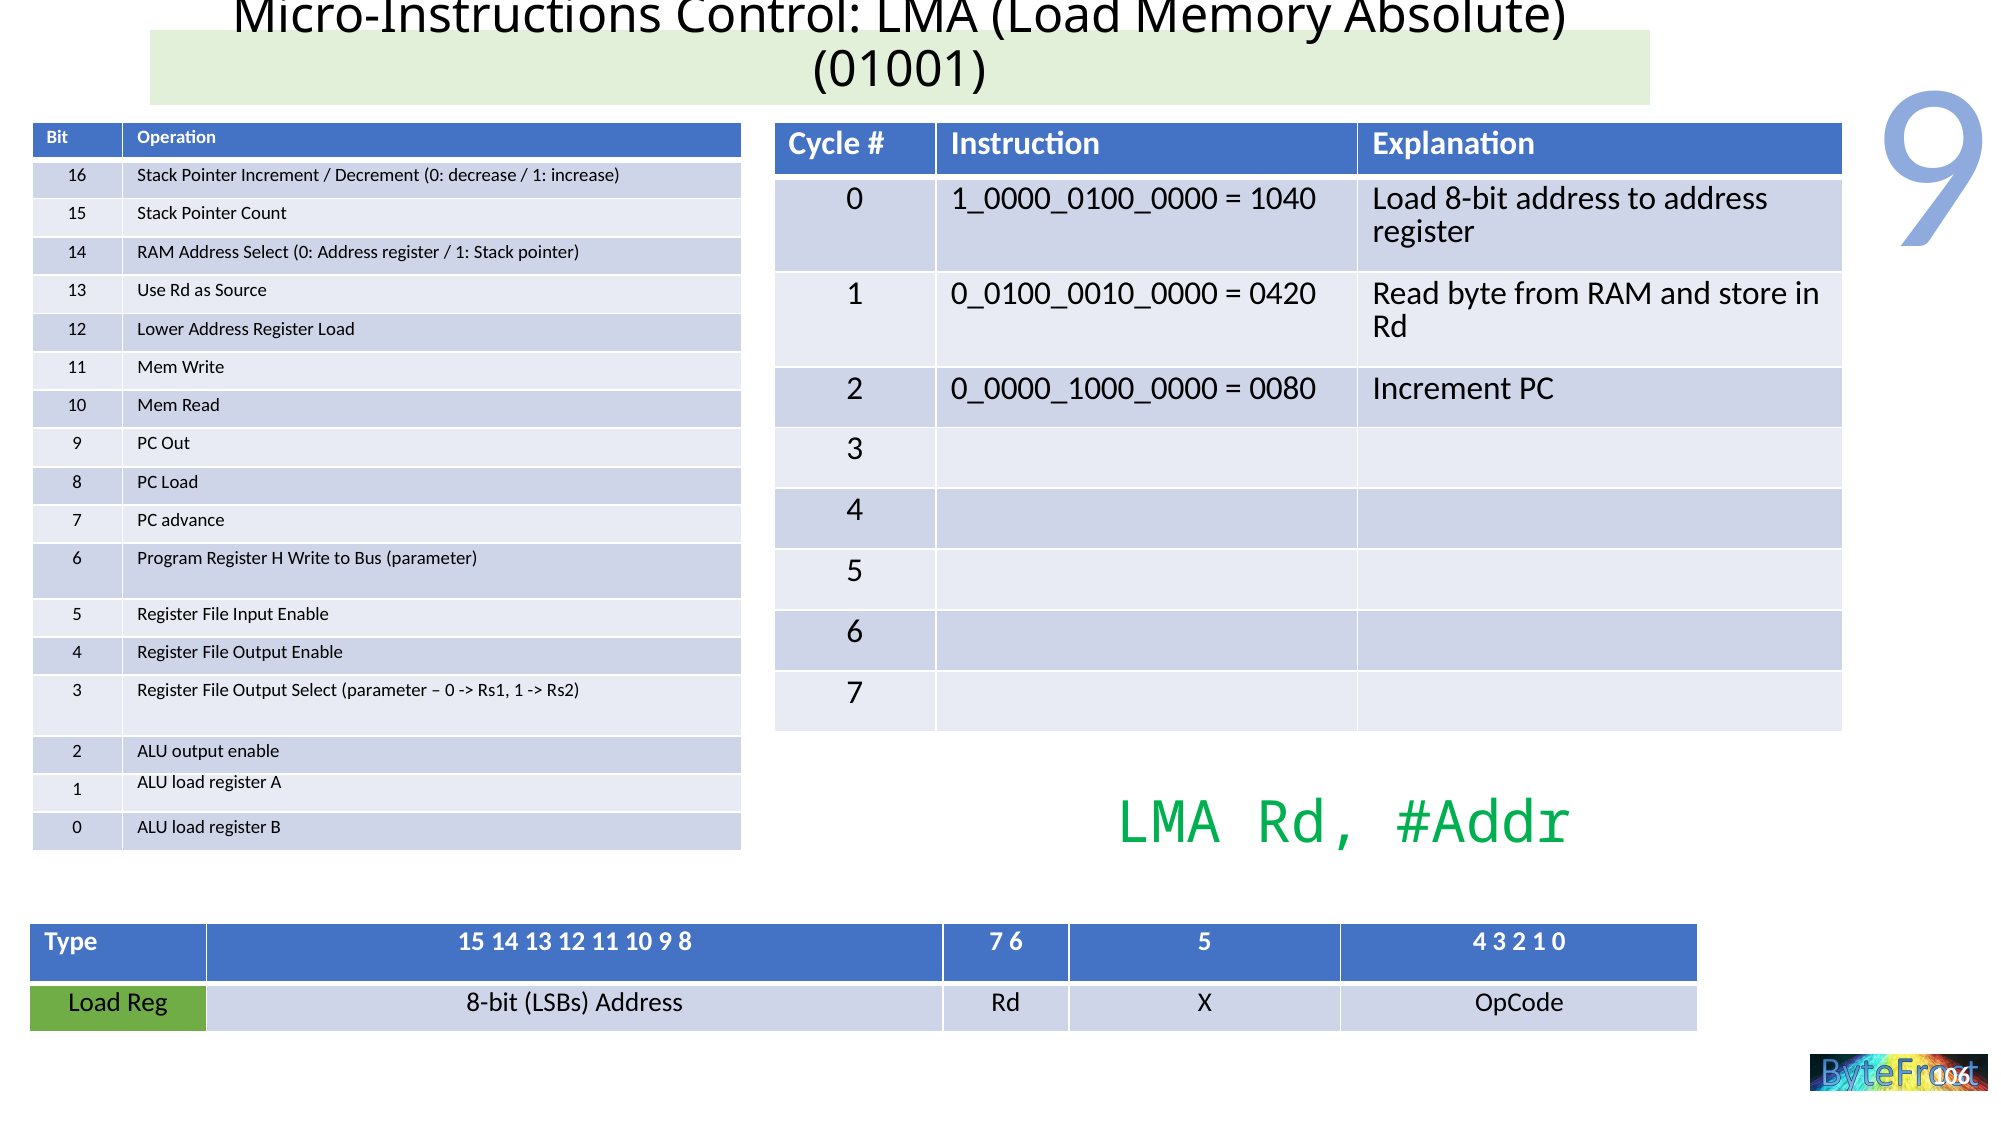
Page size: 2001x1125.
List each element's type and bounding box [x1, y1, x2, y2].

table_cell [123, 468, 741, 504]
table_cell [33, 468, 122, 504]
table_cell [33, 163, 122, 198]
table_header [937, 123, 1357, 174]
table_cell [33, 199, 122, 236]
table_cell [33, 813, 122, 850]
table_cell [33, 506, 122, 542]
table_cell [775, 672, 935, 731]
table_cell [775, 428, 935, 487]
table_cell [775, 550, 935, 609]
table_cell [775, 273, 935, 366]
table_header [30, 924, 206, 981]
table_cell [123, 676, 741, 735]
table_header [33, 123, 122, 157]
table_cell [207, 986, 942, 1031]
table_cell [937, 611, 1357, 670]
table_cell [123, 813, 741, 850]
table_header [1358, 123, 1842, 174]
table_cell [1358, 672, 1842, 731]
table_cell [1358, 550, 1842, 609]
table_cell [123, 737, 741, 773]
table_cell [1358, 428, 1842, 487]
picture [1810, 1054, 1988, 1091]
table_cell [1358, 273, 1842, 366]
table_header [1070, 924, 1340, 981]
table_header [944, 924, 1068, 981]
table_header [207, 924, 942, 981]
table_cell [123, 353, 741, 389]
table_cell [123, 638, 741, 674]
table_cell [775, 611, 935, 670]
table_cell [937, 428, 1357, 487]
table_header [1341, 924, 1697, 981]
table_cell [33, 238, 122, 274]
table_cell [1358, 368, 1842, 427]
table_cell [944, 986, 1068, 1031]
table_cell [123, 429, 741, 466]
table_cell [33, 276, 122, 313]
table_cell [33, 600, 122, 636]
table_cell [1358, 180, 1842, 271]
table_header [775, 123, 935, 174]
table_cell [937, 180, 1357, 271]
table_cell [33, 314, 122, 351]
table_cell [30, 986, 206, 1031]
table_cell [775, 368, 935, 427]
table_header [123, 123, 741, 157]
table_cell [123, 163, 741, 198]
table_cell [937, 273, 1357, 366]
table_cell [33, 391, 122, 427]
table_cell [33, 353, 122, 389]
table_cell [123, 600, 741, 636]
table_cell [1358, 611, 1842, 670]
table_cell [1070, 986, 1340, 1031]
table_cell [1358, 489, 1842, 548]
table_cell [33, 544, 122, 598]
table_cell [123, 775, 741, 811]
table_cell [1341, 986, 1697, 1031]
table_cell [937, 368, 1357, 427]
title [150, 29, 1650, 105]
text_box [1535, 1044, 1986, 1105]
table_cell [123, 276, 741, 313]
table_cell [937, 550, 1357, 609]
table_cell [123, 544, 741, 598]
table_cell [123, 238, 741, 274]
table_cell [123, 506, 741, 542]
text_box [1066, 776, 1587, 862]
table_cell [775, 489, 935, 548]
table_cell [123, 391, 741, 427]
text_box [1855, 0, 2000, 303]
table_cell [33, 676, 122, 735]
table_cell [937, 672, 1357, 731]
table_cell [33, 429, 122, 466]
table_cell [775, 180, 935, 271]
table_cell [937, 489, 1357, 548]
table_cell [33, 775, 122, 811]
table_cell [33, 638, 122, 674]
table_cell [123, 199, 741, 236]
table_cell [33, 737, 122, 773]
table_cell [123, 314, 741, 351]
